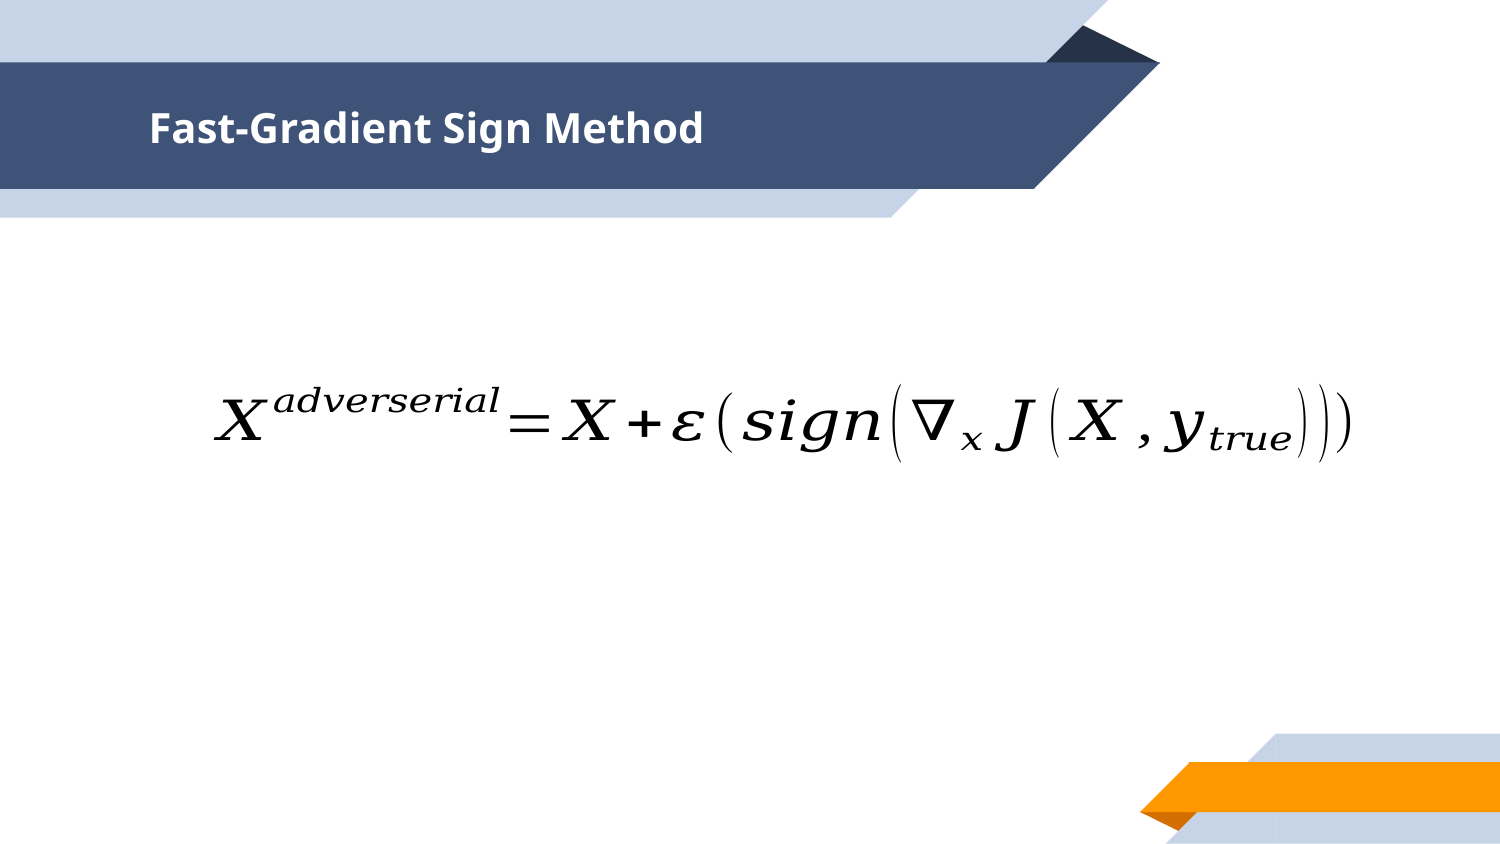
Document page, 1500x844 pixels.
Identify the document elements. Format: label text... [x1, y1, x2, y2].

title Fast-Gradient Sign Method [133, 64, 997, 190]
